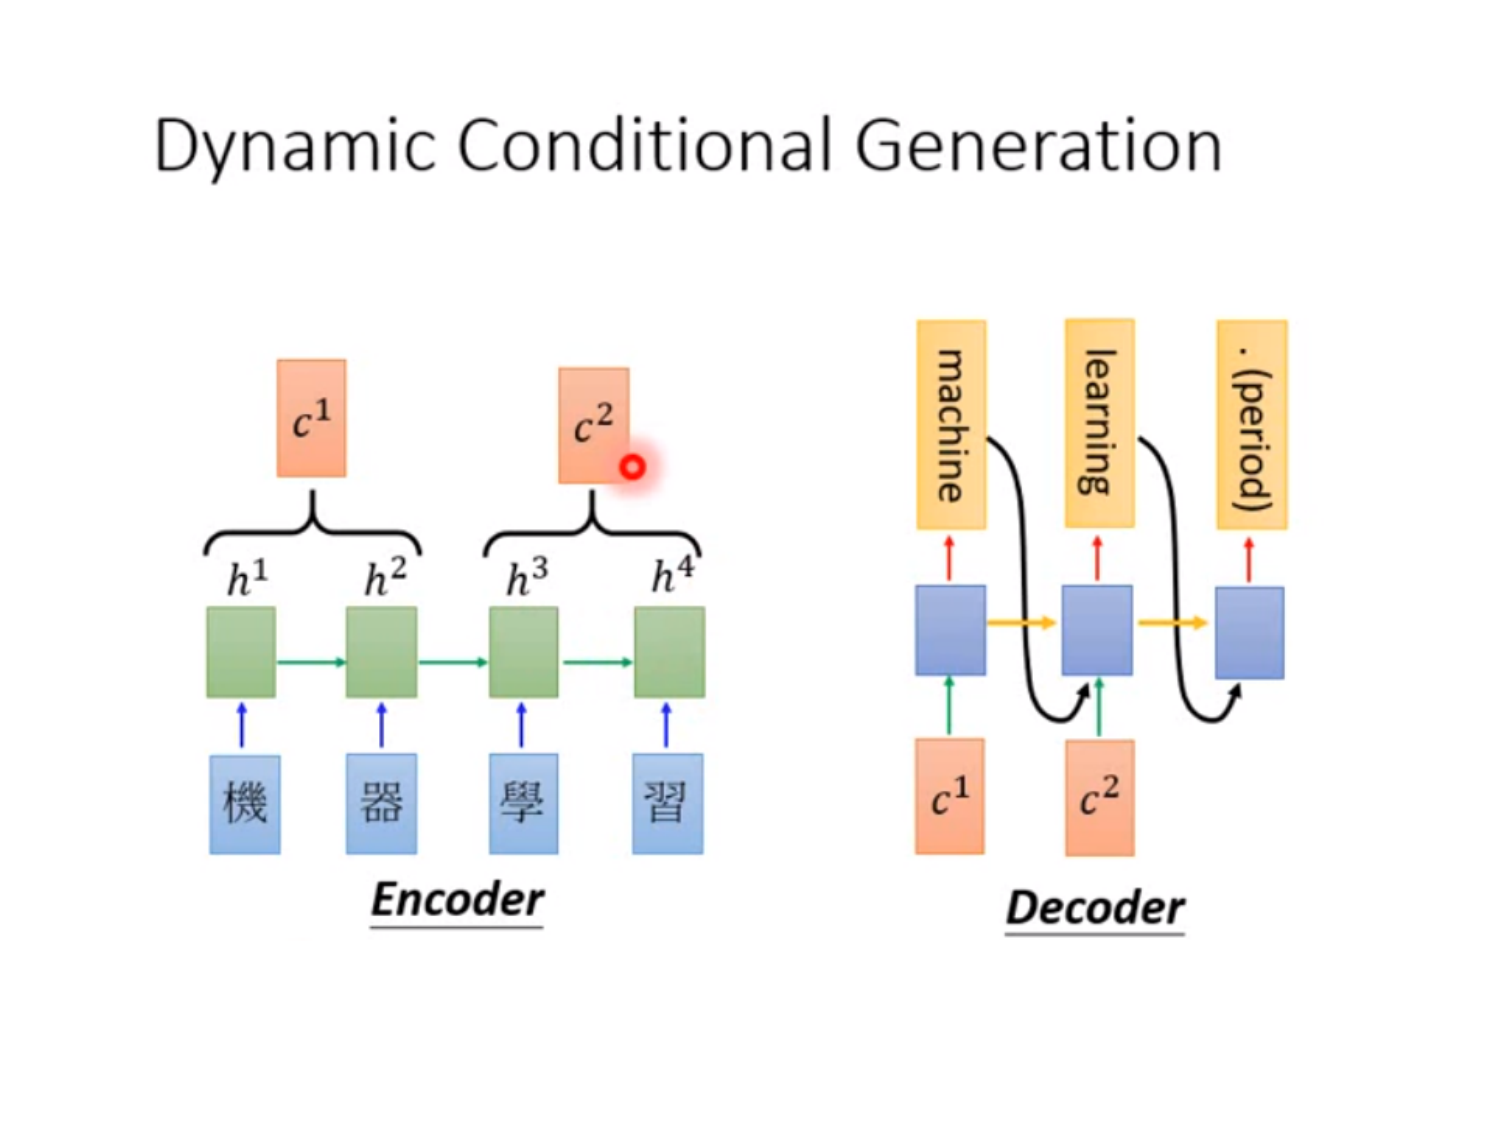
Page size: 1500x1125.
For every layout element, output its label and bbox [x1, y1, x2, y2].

picture [111, 89, 1327, 941]
